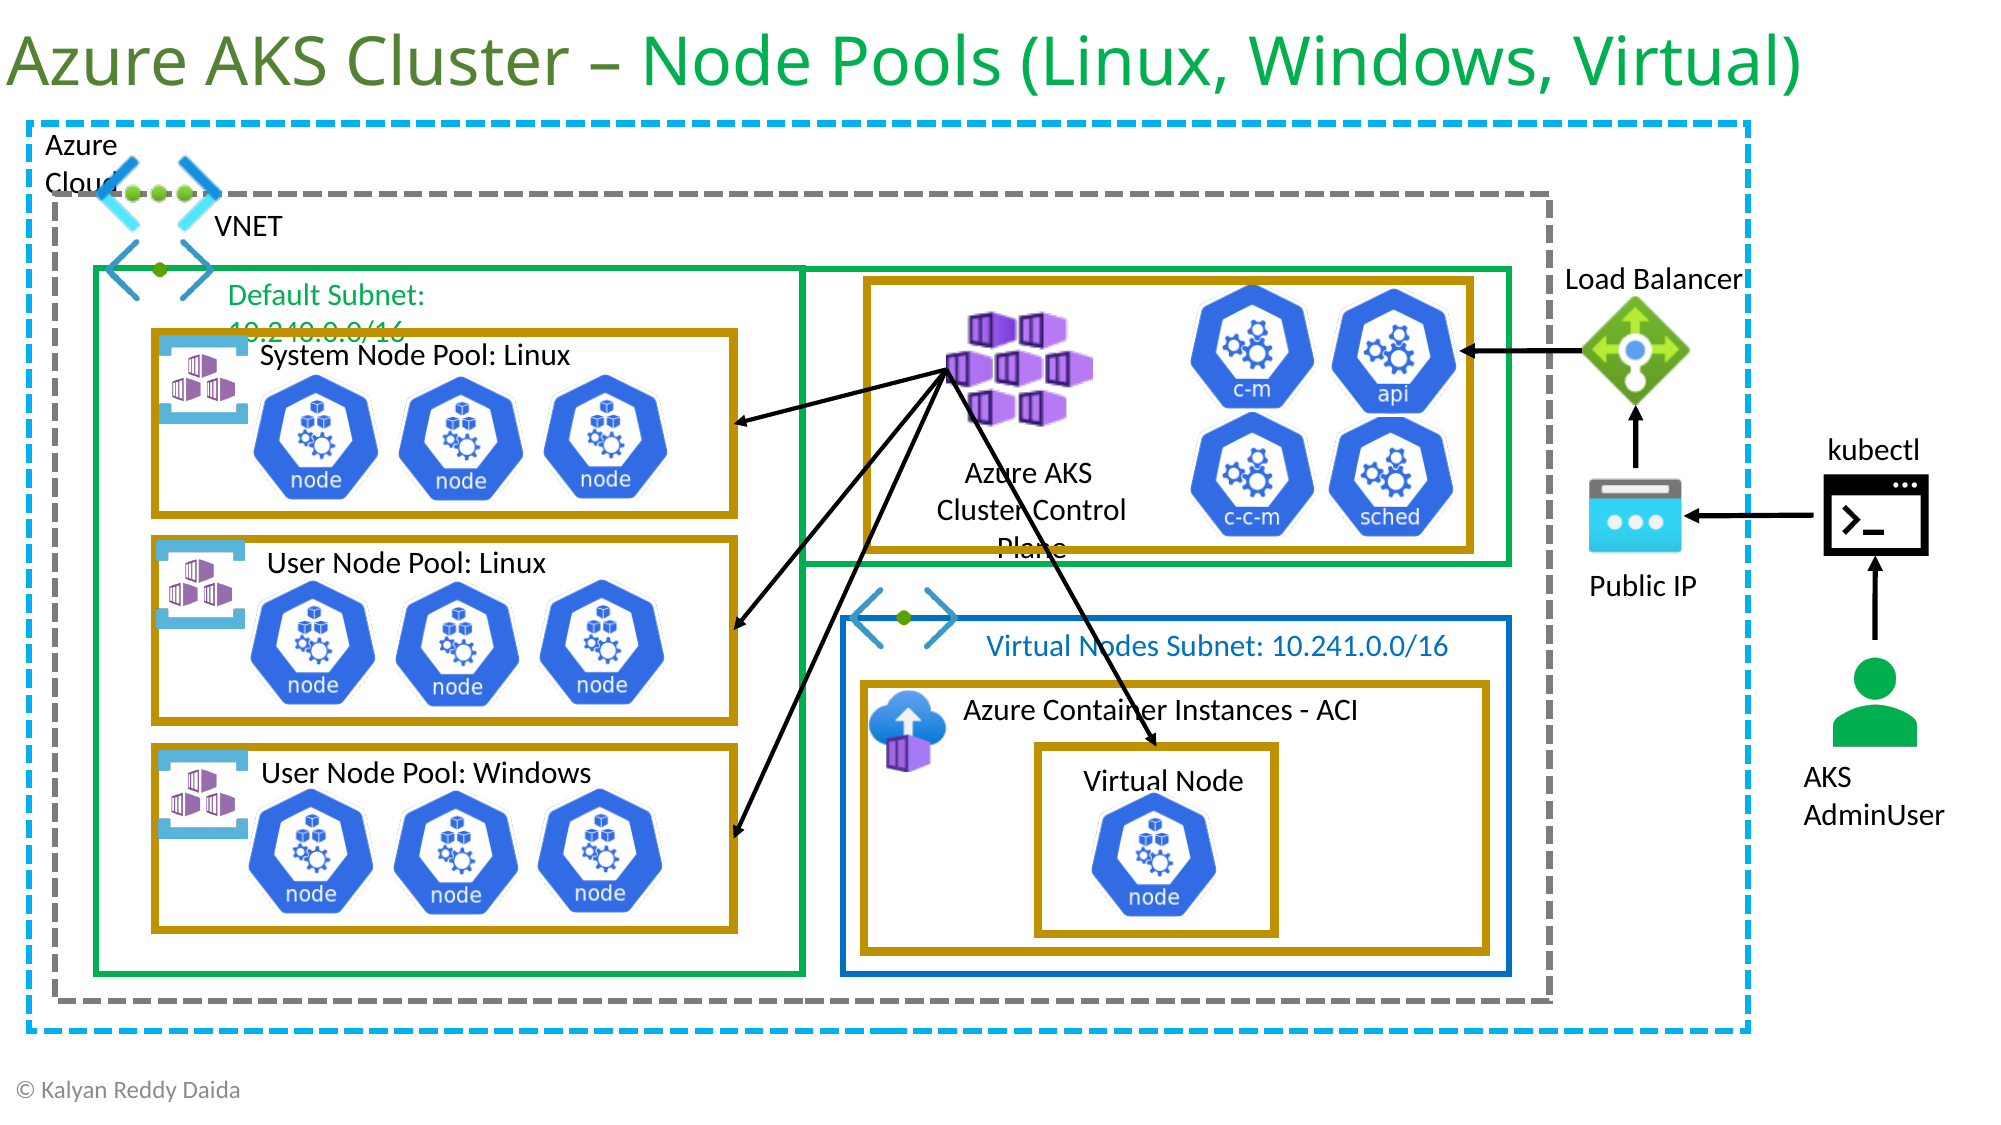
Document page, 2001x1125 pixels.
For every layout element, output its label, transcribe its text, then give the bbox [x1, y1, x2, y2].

picture [156, 540, 245, 629]
text_box Azure Cloud [30, 128, 214, 207]
text_box Azure Container Instances - ACI [1157, 682, 1399, 735]
text_box Load Balancer [1550, 251, 1769, 304]
text_box [802, 268, 1510, 369]
text_box [154, 538, 733, 722]
picture [96, 131, 222, 325]
text_box Virtual Nodes Subnet: 10.241.0.0/16 [1157, 617, 1471, 670]
text_box VNET [222, 197, 325, 250]
text_box [1157, 354, 1510, 565]
picture [392, 578, 523, 710]
text_box [54, 193, 1551, 1002]
picture [1088, 789, 1220, 920]
text_box System Node Pool: Linux [244, 326, 613, 379]
picture [534, 785, 666, 916]
picture [250, 371, 382, 503]
picture [536, 576, 668, 708]
text_box AKS AdminUser [1788, 749, 1983, 839]
text_box [28, 128, 1749, 1032]
text_box [842, 617, 1510, 975]
title Azure AKS Cluster – Node Pools (Linux, Windows, Virtual) [0, 0, 2000, 128]
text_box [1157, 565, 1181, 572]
picture [247, 577, 379, 708]
picture [946, 305, 1093, 369]
text_box [154, 332, 735, 516]
picture [395, 373, 527, 504]
picture [1813, 452, 1939, 578]
picture [158, 750, 377, 917]
text_box Virtual Node [1068, 753, 1269, 806]
text_box [95, 267, 804, 975]
picture [1812, 639, 1938, 765]
text_box User Node Pool: Windows [246, 744, 614, 797]
text_box [1037, 745, 1276, 935]
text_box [733, 369, 947, 839]
picture [1587, 467, 1684, 564]
text_box User Node Pool: Linux [252, 534, 620, 588]
text_box [866, 279, 1471, 551]
text_box [154, 746, 735, 931]
text_box Public IP [1574, 557, 1723, 610]
picture [1325, 285, 1460, 540]
text_box Default Subnet: 10.240.0.0/16 [213, 266, 623, 332]
picture [540, 371, 671, 502]
text_box kubectl [1812, 421, 1938, 474]
picture [390, 787, 522, 918]
picture [159, 335, 248, 424]
picture [1581, 296, 1690, 405]
text_box [863, 683, 1487, 953]
picture [1187, 281, 1318, 540]
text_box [946, 369, 1157, 747]
footer © Kalyan Reddy Daida [0, 1058, 675, 1119]
